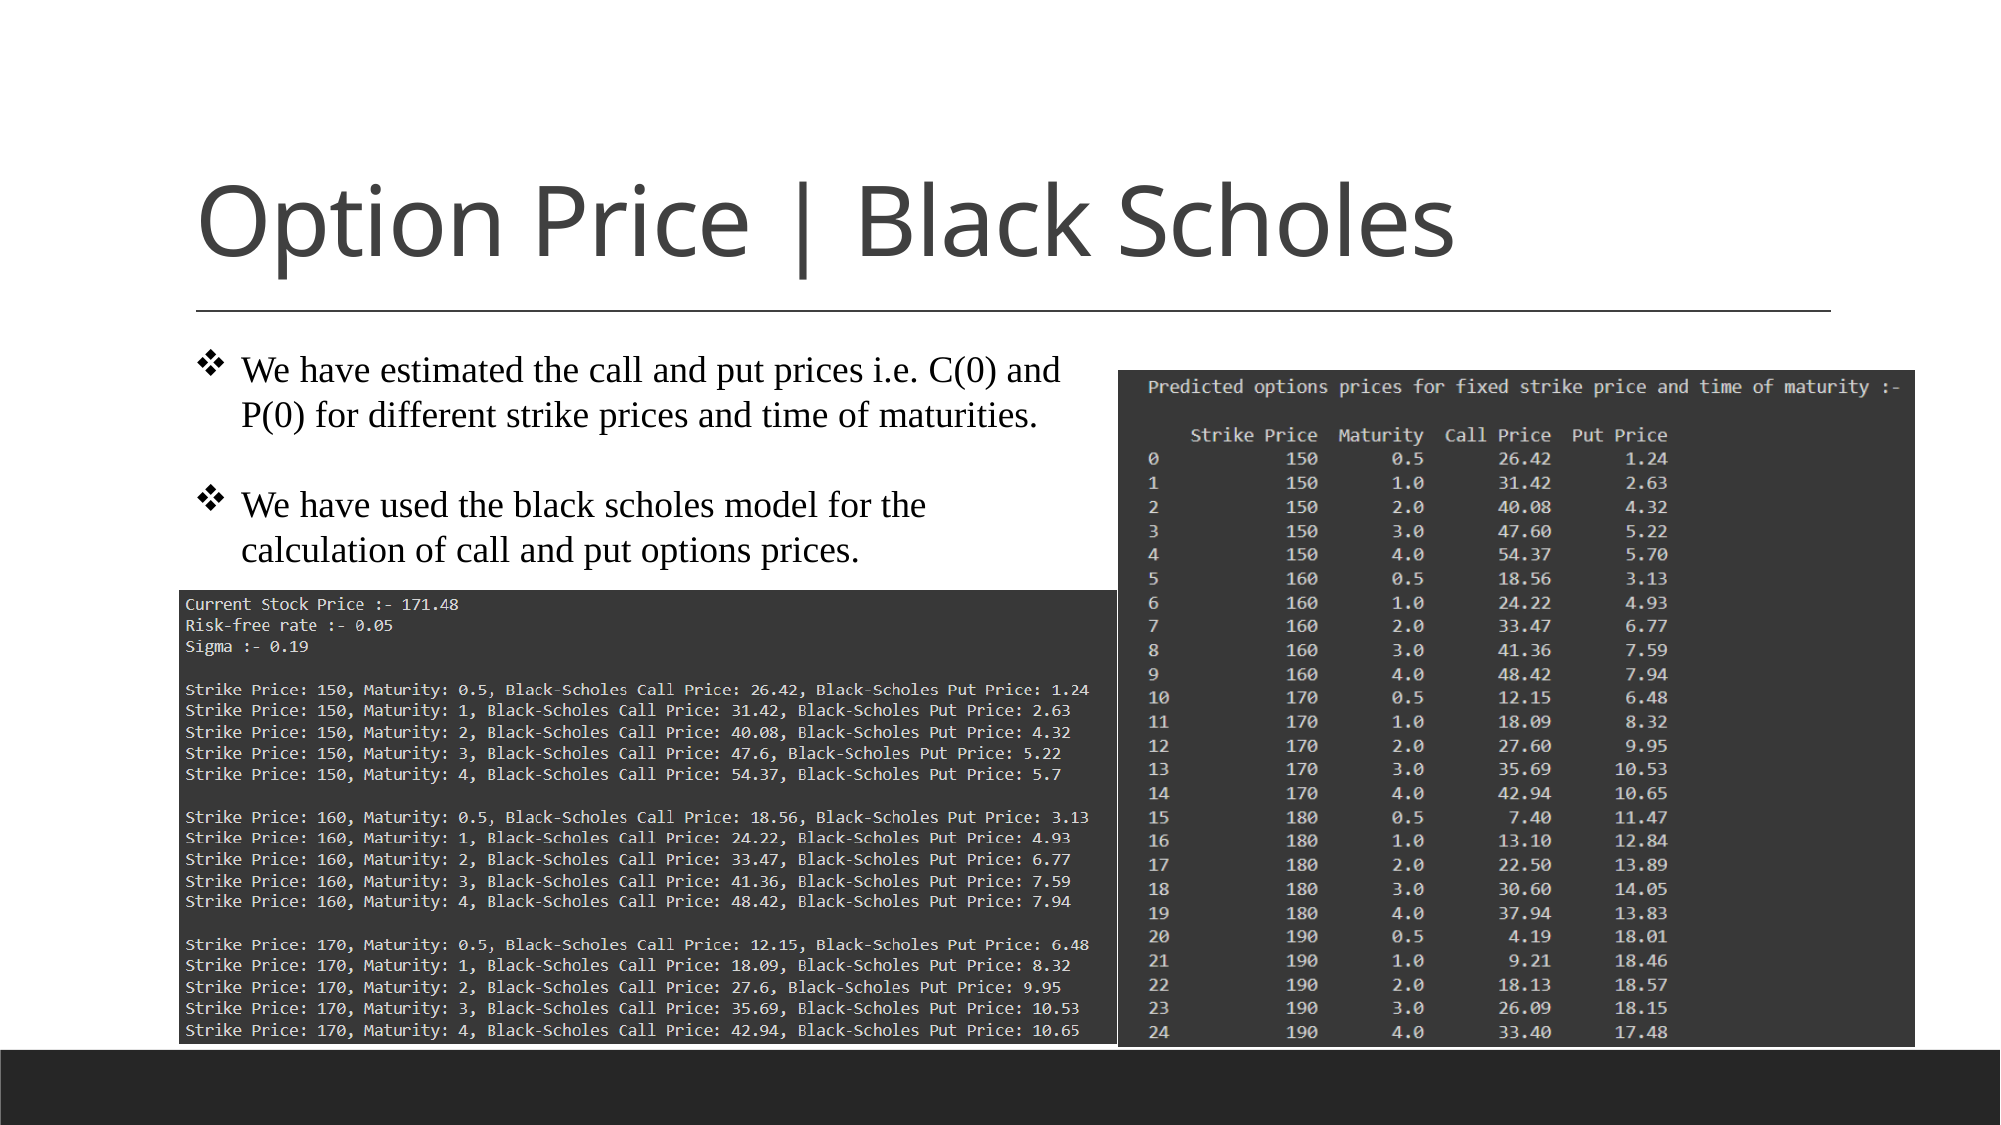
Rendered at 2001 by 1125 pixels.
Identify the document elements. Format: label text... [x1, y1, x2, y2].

text_box We have estimated the call and put prices i.e. C(0) and P(0) for different strike prices and time of maturities. We have used the black scholes model for the calculation of call and put options prices. [179, 337, 1087, 578]
title Option Price | Black Scholes [180, 47, 1830, 285]
picture [178, 370, 1915, 1048]
